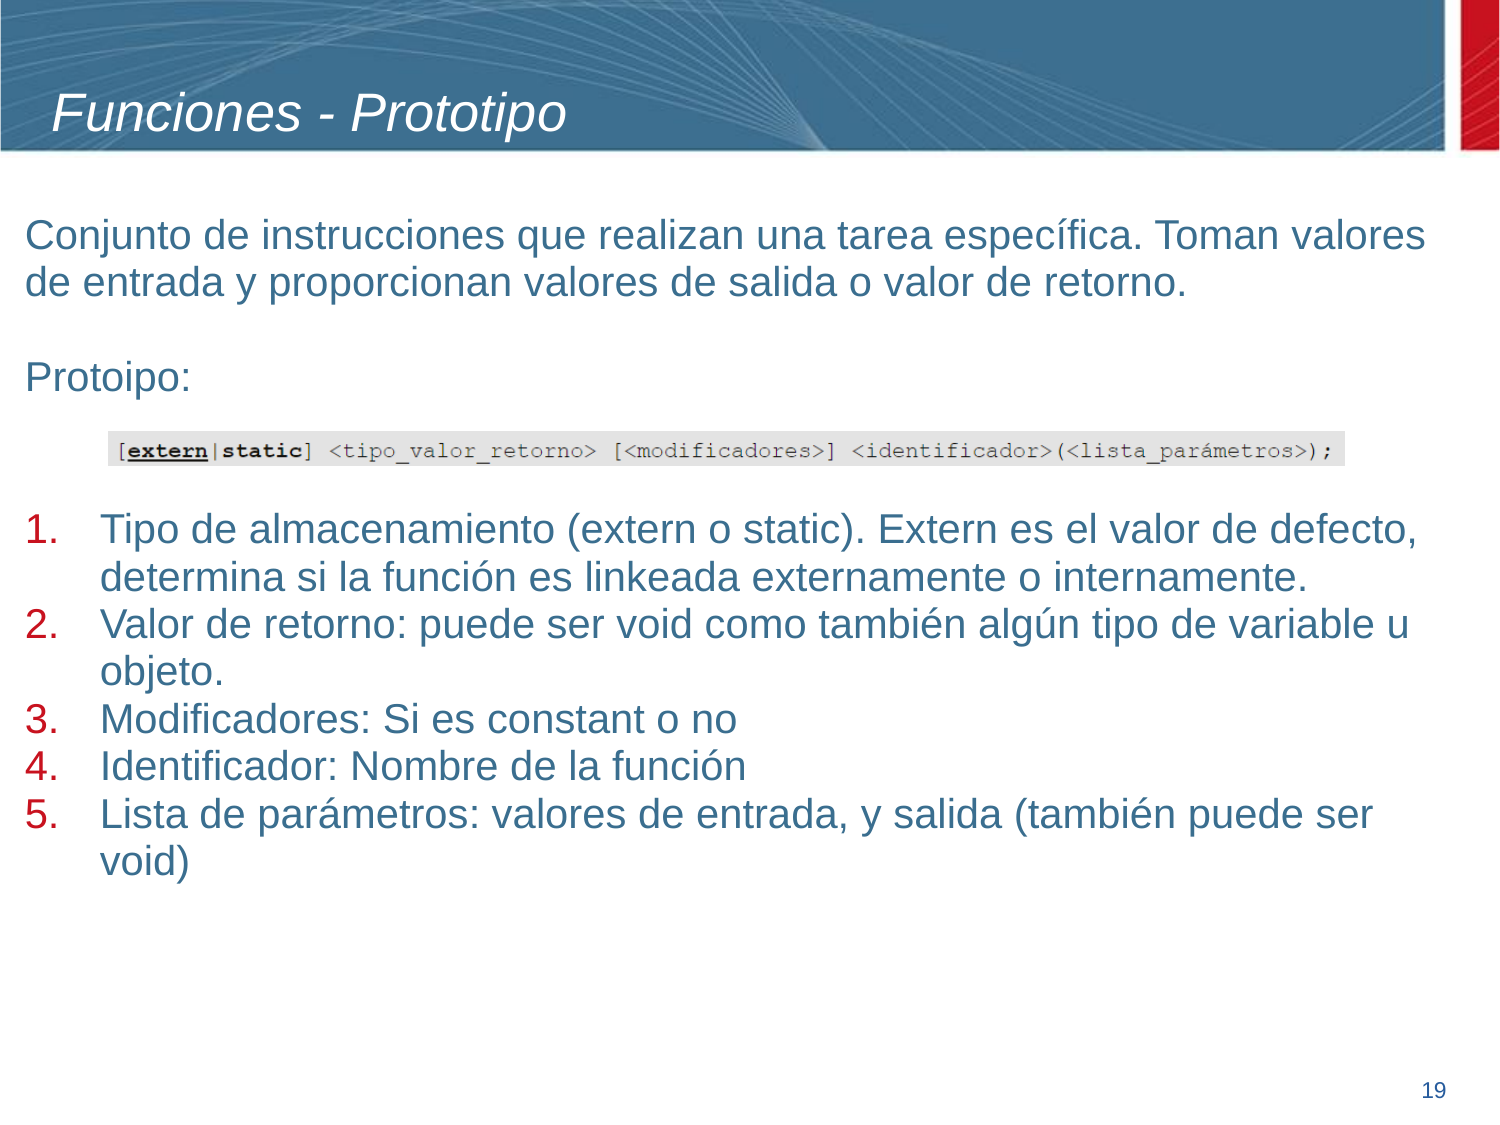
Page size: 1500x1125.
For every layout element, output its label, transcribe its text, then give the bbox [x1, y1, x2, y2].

picture [108, 431, 1346, 467]
title Funciones - Prototipo [51, 3, 1403, 145]
picture [0, 0, 1500, 158]
slide_number 19 [1419, 1078, 1449, 1104]
list Conjunto de instrucciones que realizan una tarea específica. Toman valores de entrada y proporcionan valores de salida o valor de retorno. Protoipo: Tipo de almacenamiento (extern o static). Extern es el valor de defecto, determina si la función es linkeada externamente o internamente. Valor de retorno: puede ser void como también algún tipo de variable u objeto. Modificadores: Si es constant o no Identificador: Nombre de la función Lista de parámetros: valores de entrada, y salida (también puede ser void) [24, 165, 1470, 1043]
